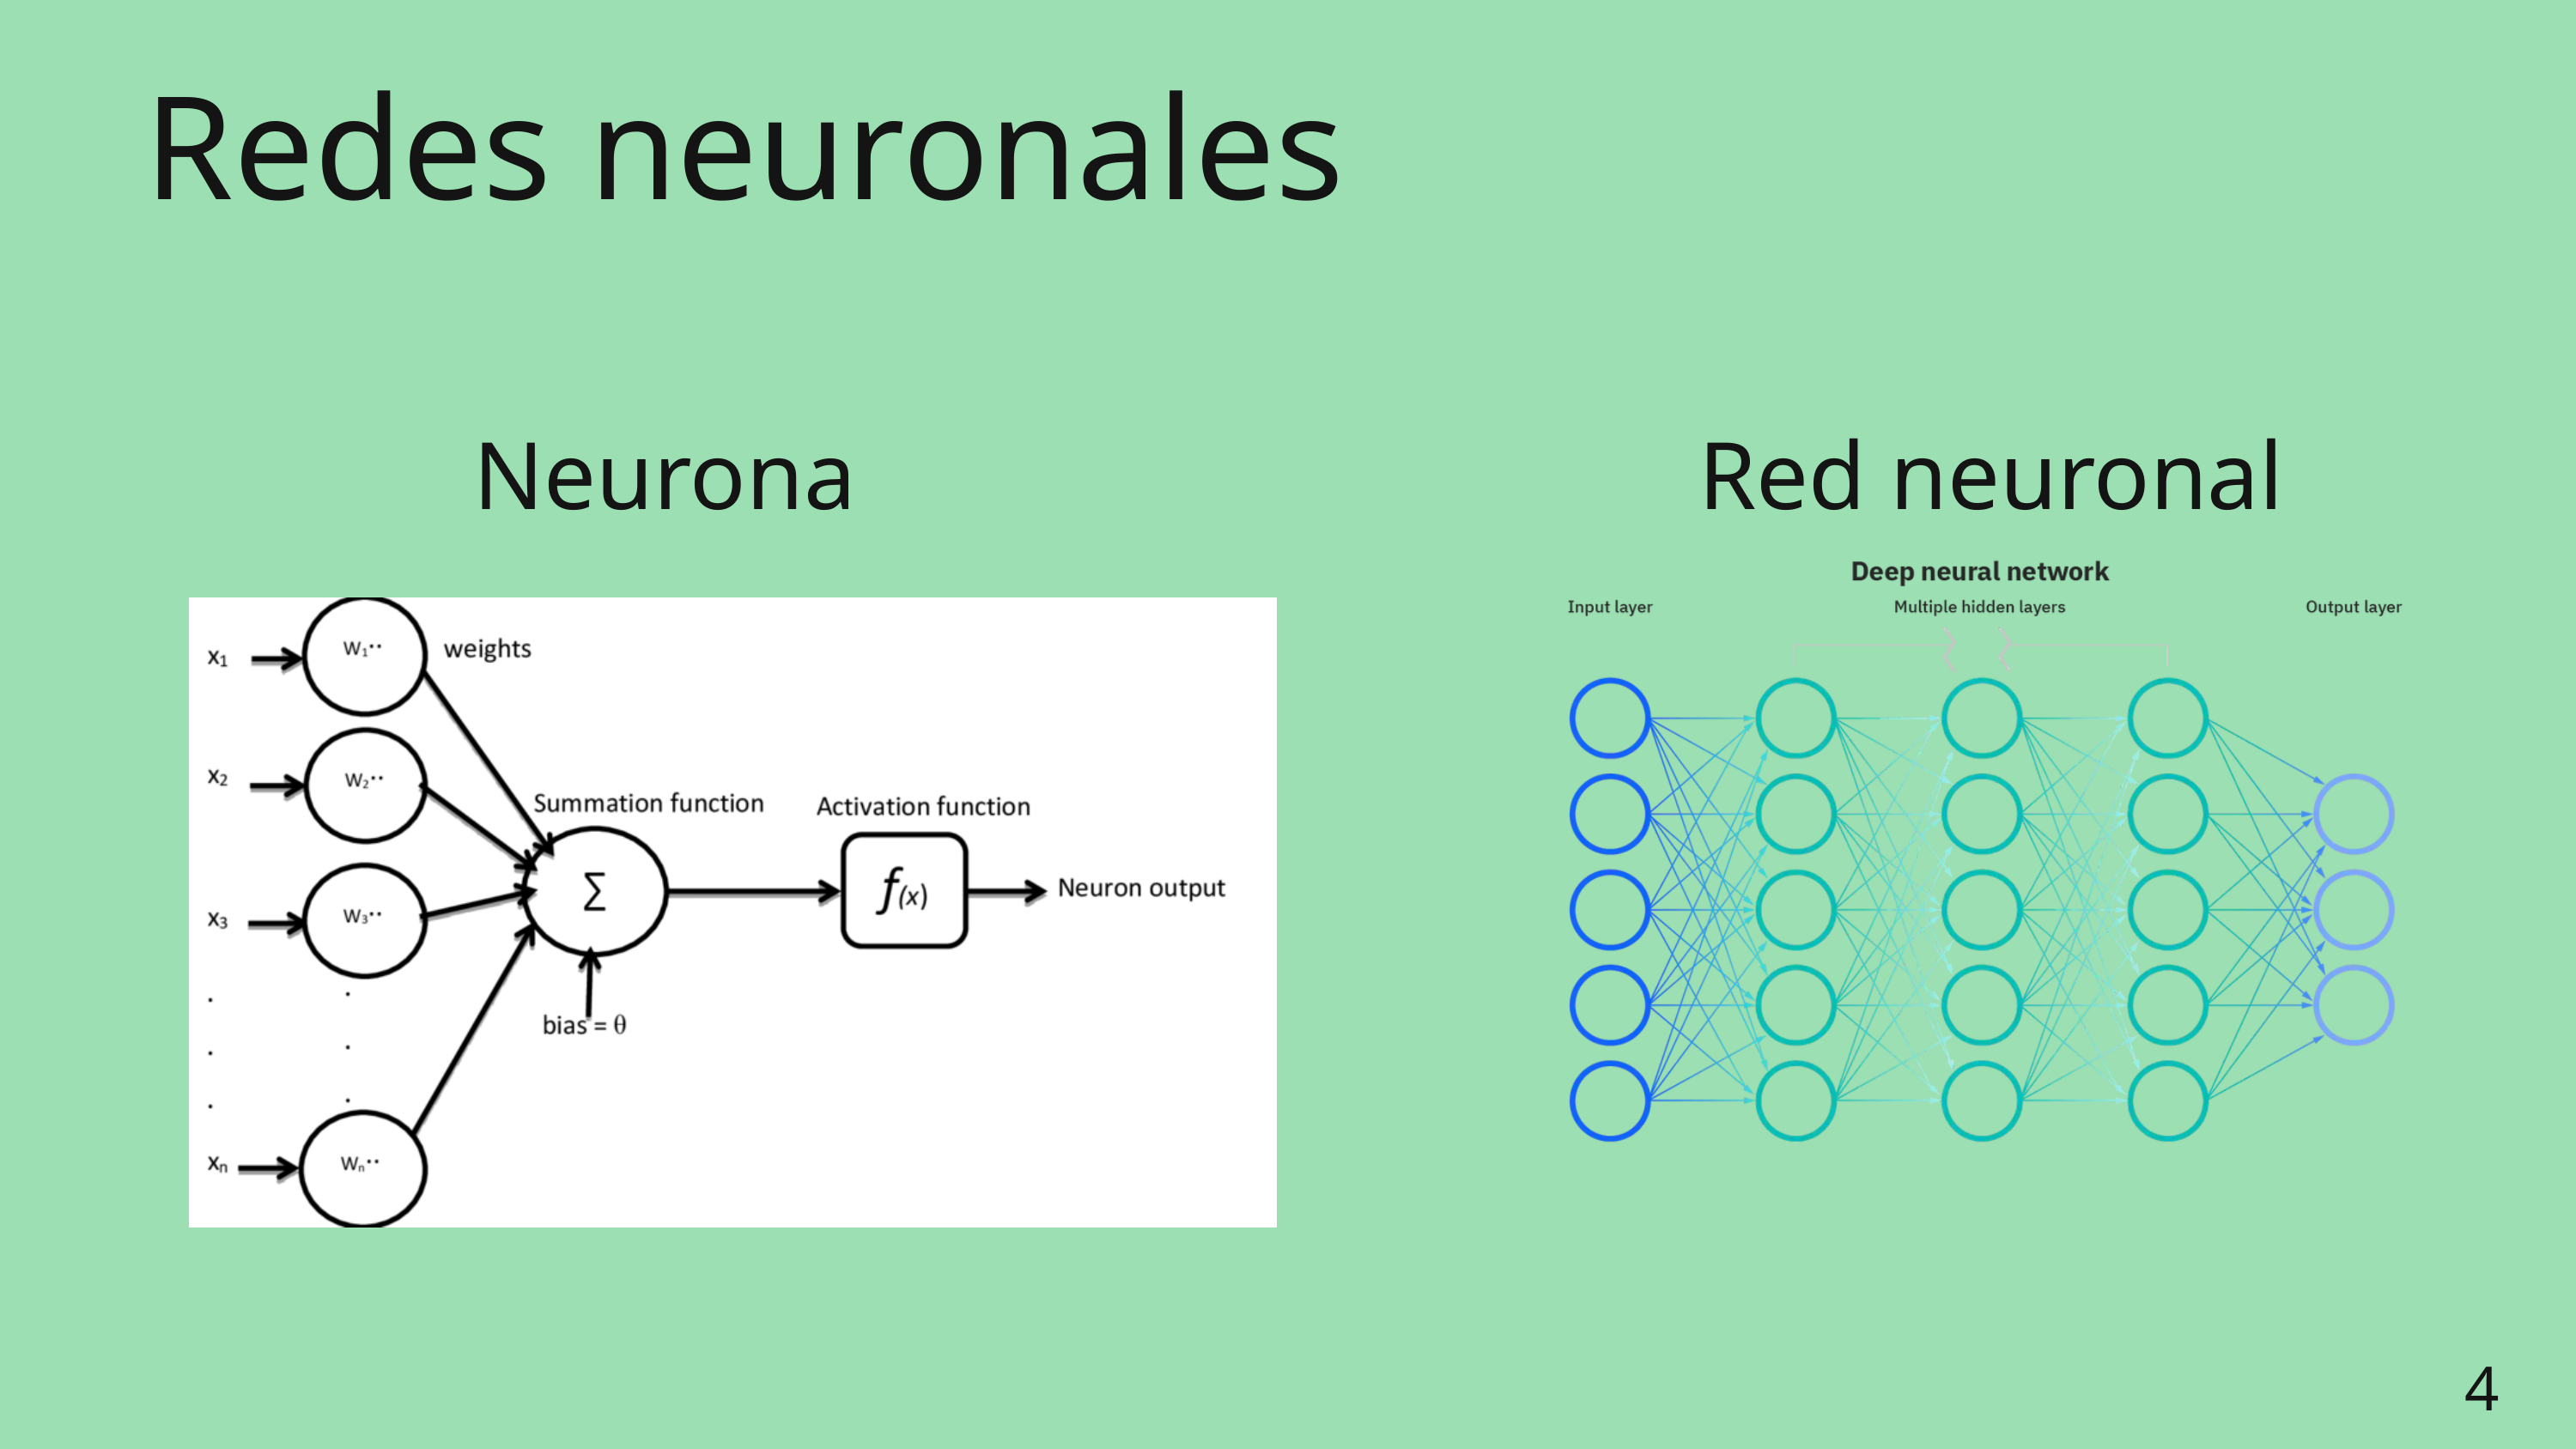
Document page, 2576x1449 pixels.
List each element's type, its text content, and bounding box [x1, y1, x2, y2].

text_box 4 [2464, 1337, 2500, 1423]
text_box Redes neuronales [144, 56, 1992, 228]
text_box Red neuronal [1682, 397, 2301, 528]
picture [189, 597, 1277, 1228]
picture [1519, 530, 2432, 1178]
text_box Neurona [465, 397, 865, 529]
